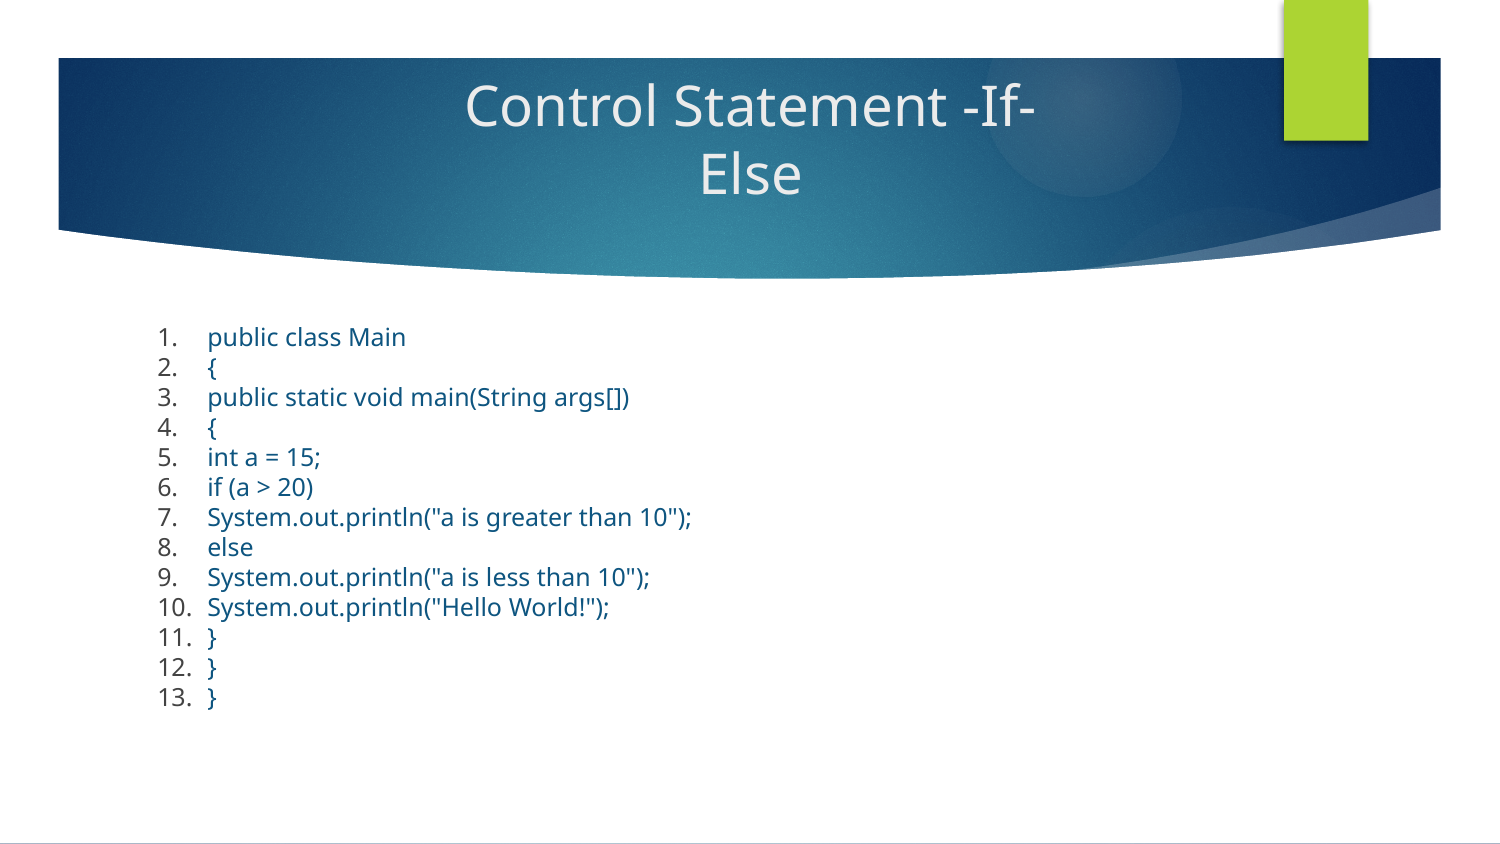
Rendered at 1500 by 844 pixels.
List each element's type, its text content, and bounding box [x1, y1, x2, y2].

list public class Main { public static void main(String args[]) { int a = 15; if (a > 20) System.out.println("a is greater than 10"); else System.out.println("a is less than 10"); System.out.println("Hello World!"); } } } [117, 294, 1382, 768]
title Control Statement -If-Else [415, 55, 1086, 150]
